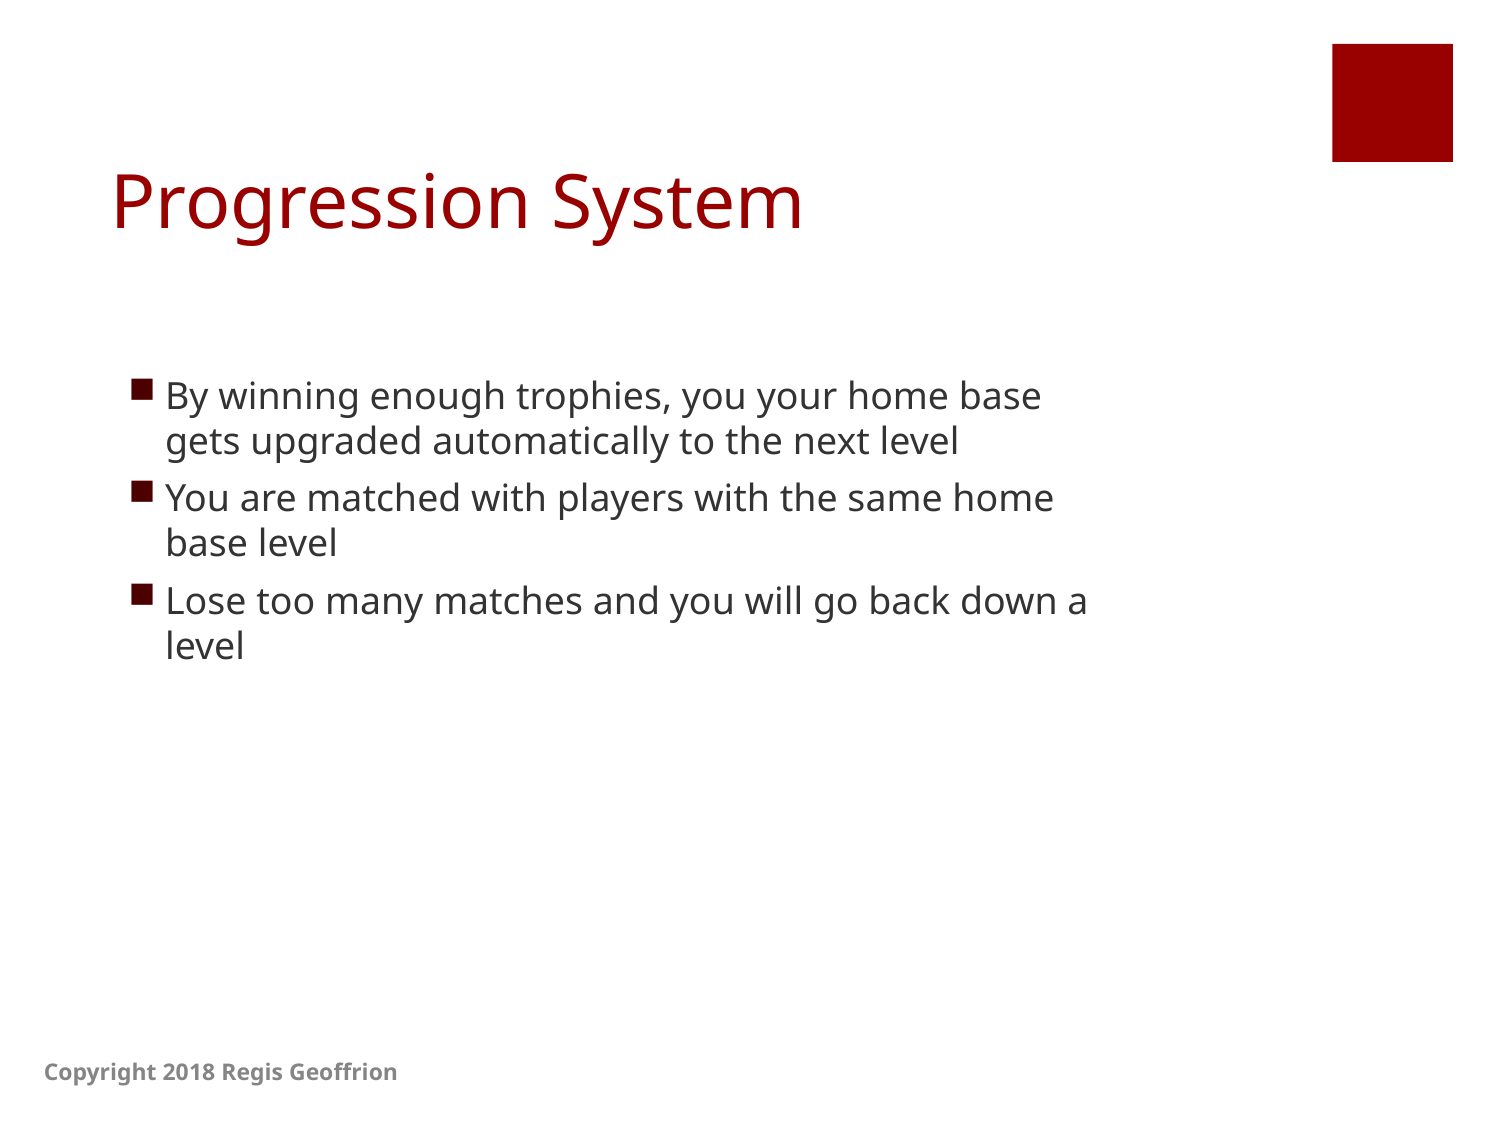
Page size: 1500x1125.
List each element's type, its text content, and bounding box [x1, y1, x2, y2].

footer Copyright 2018 Regis Geoffrion [28, 1042, 1015, 1103]
list By winning enough trophies, you your home base gets upgraded automatically to the next level You are matched with players with the same home base level Lose too many matches and you will go back down a level [75, 364, 1143, 1007]
title Progression System [95, 63, 1163, 252]
